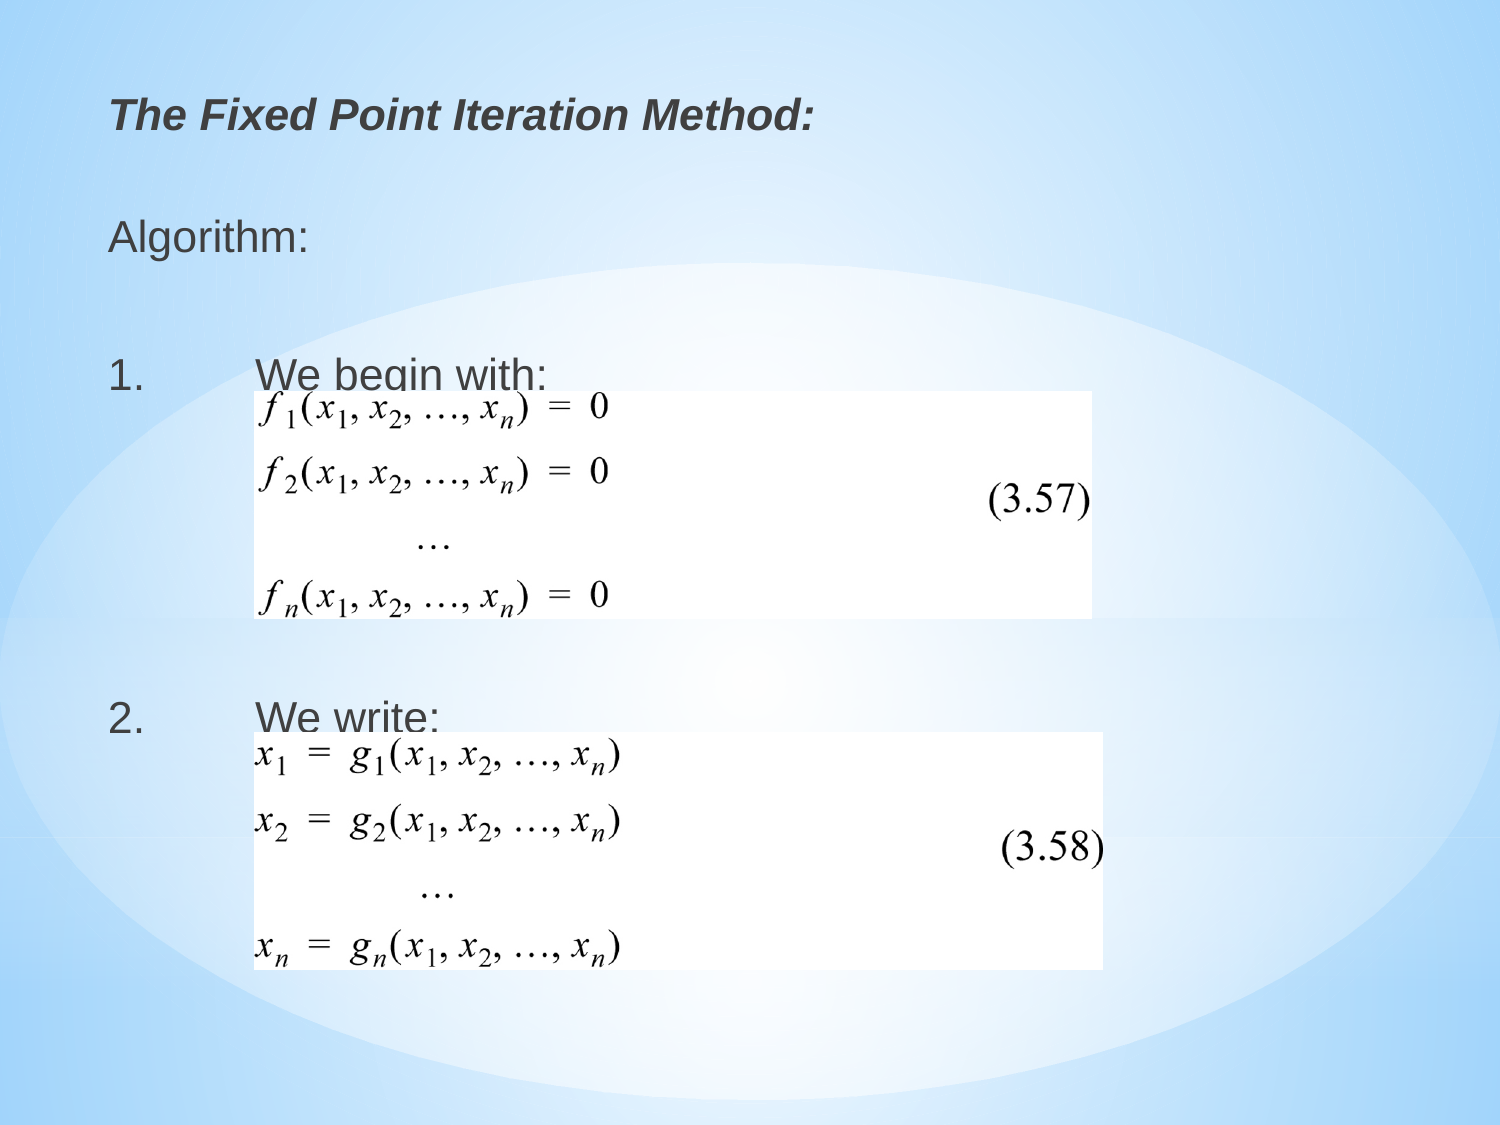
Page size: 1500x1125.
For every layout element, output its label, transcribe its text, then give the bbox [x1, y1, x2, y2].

picture [254, 732, 1103, 970]
list The Fixed Point Iteration Method: Algorithm: 1. We begin with: 2. We write: [85, 9, 1461, 1104]
picture [254, 391, 1092, 619]
